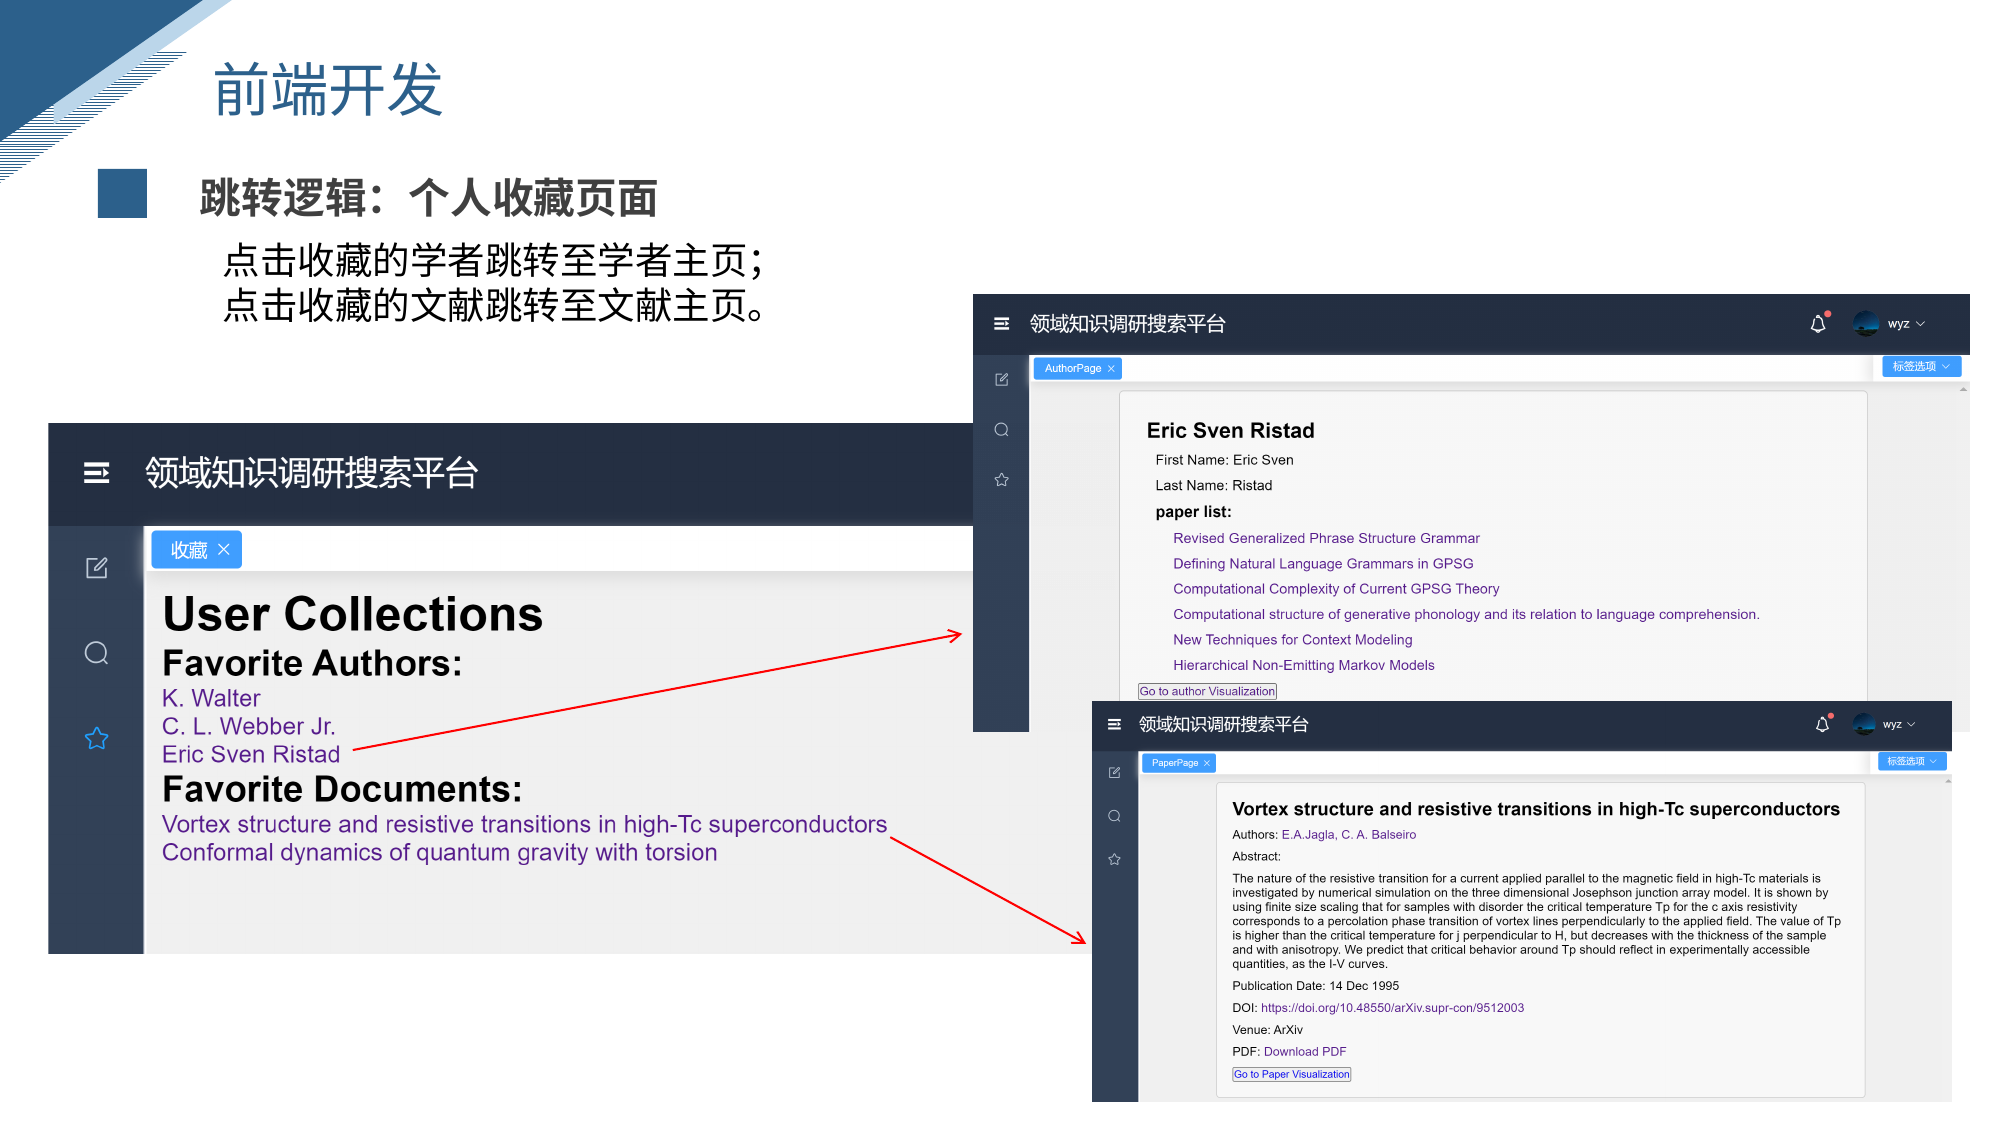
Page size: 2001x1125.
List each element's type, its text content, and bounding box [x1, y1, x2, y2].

text_box [97, 168, 148, 219]
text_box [890, 837, 1087, 944]
picture [48, 294, 1970, 1102]
text_box 前端开发 [197, 46, 755, 131]
text_box 跳转逻辑：个人收藏页面 [185, 164, 912, 229]
text_box 点击收藏的学者跳转至学者主页； 点击收藏的文献跳转至文献主页。 [132, 229, 1815, 371]
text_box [352, 633, 963, 751]
